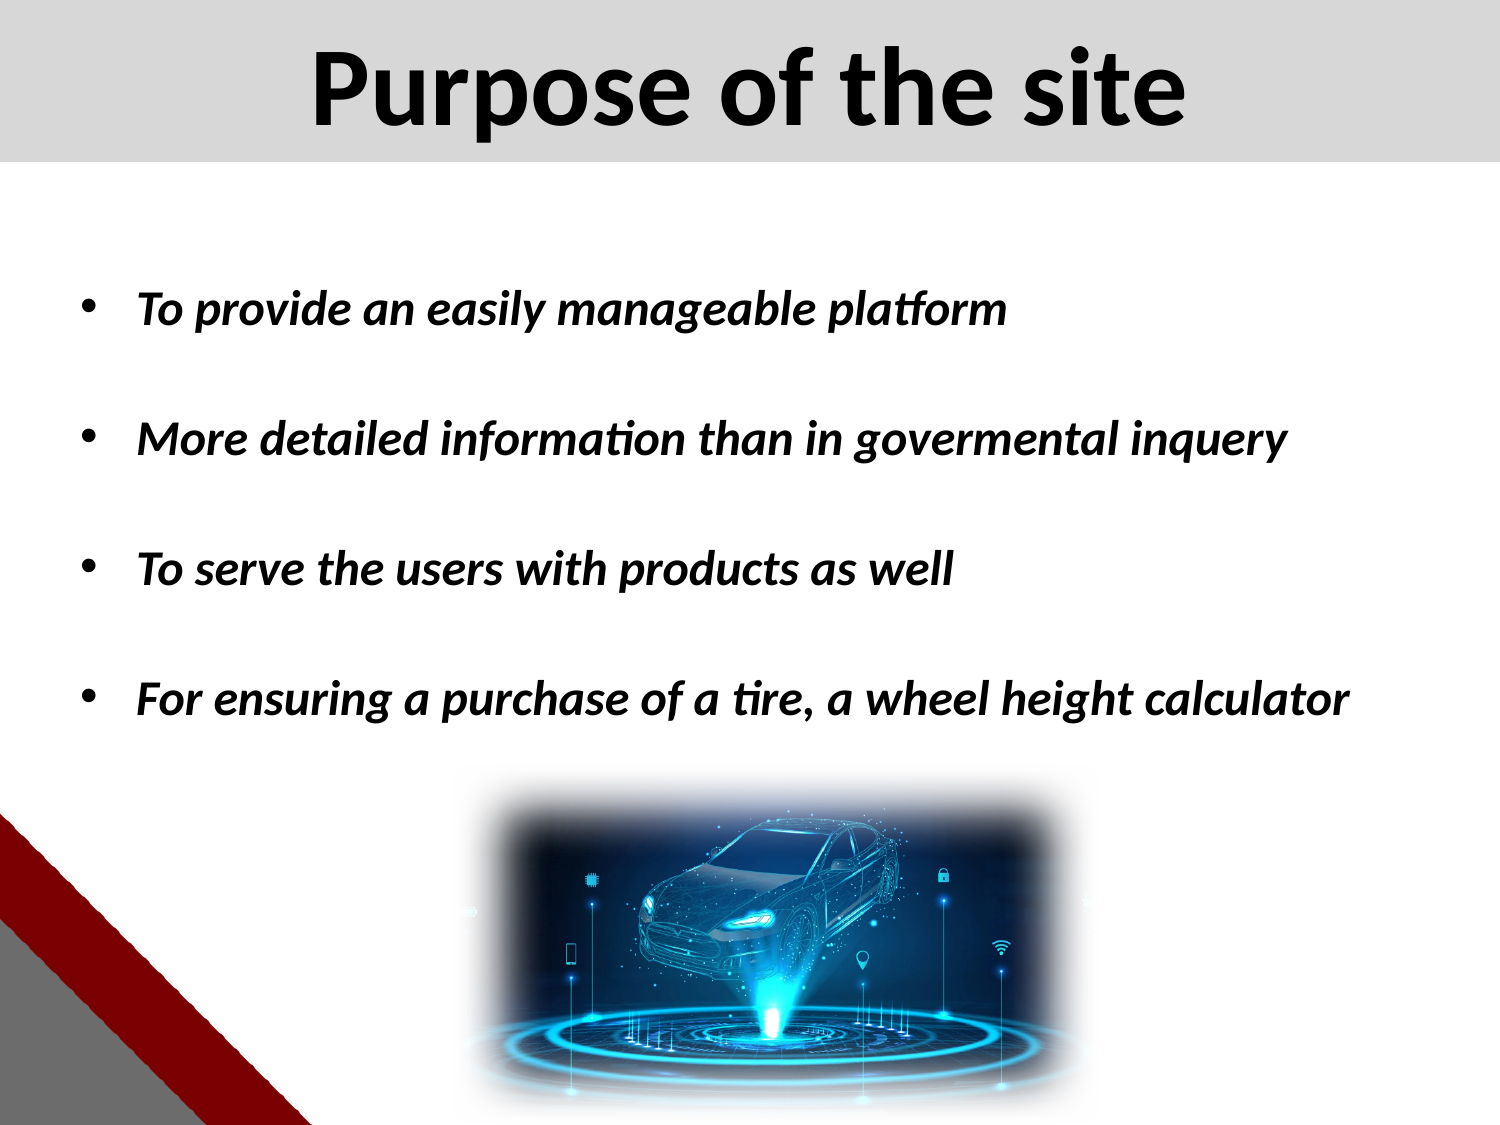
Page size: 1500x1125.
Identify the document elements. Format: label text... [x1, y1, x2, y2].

picture [0, 161, 1500, 1125]
list To provide an easily manageable platform More detailed information than in govermental inquery To serve the users with products as well For ensuring a purchase of a tire, a wheel height calculator [64, 208, 1444, 1009]
title Purpose of the site [0, 0, 1500, 161]
